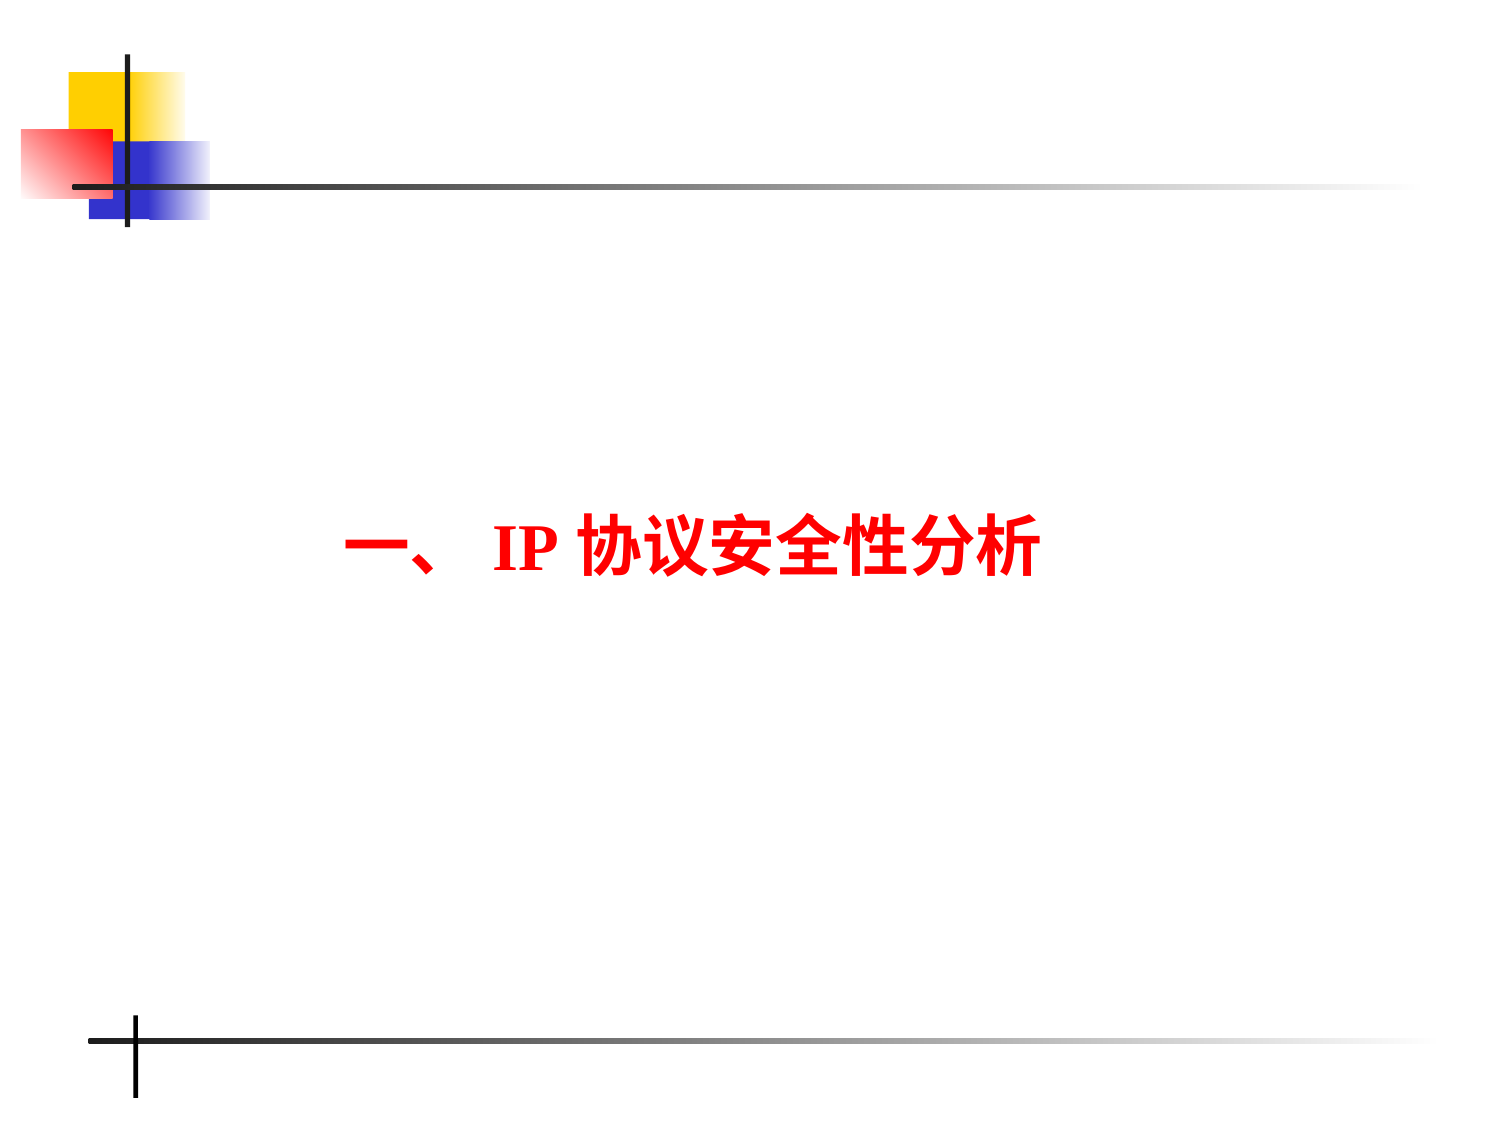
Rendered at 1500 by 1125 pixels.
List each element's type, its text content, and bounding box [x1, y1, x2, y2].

list 一、IP协议安全性分析 [327, 482, 1152, 618]
